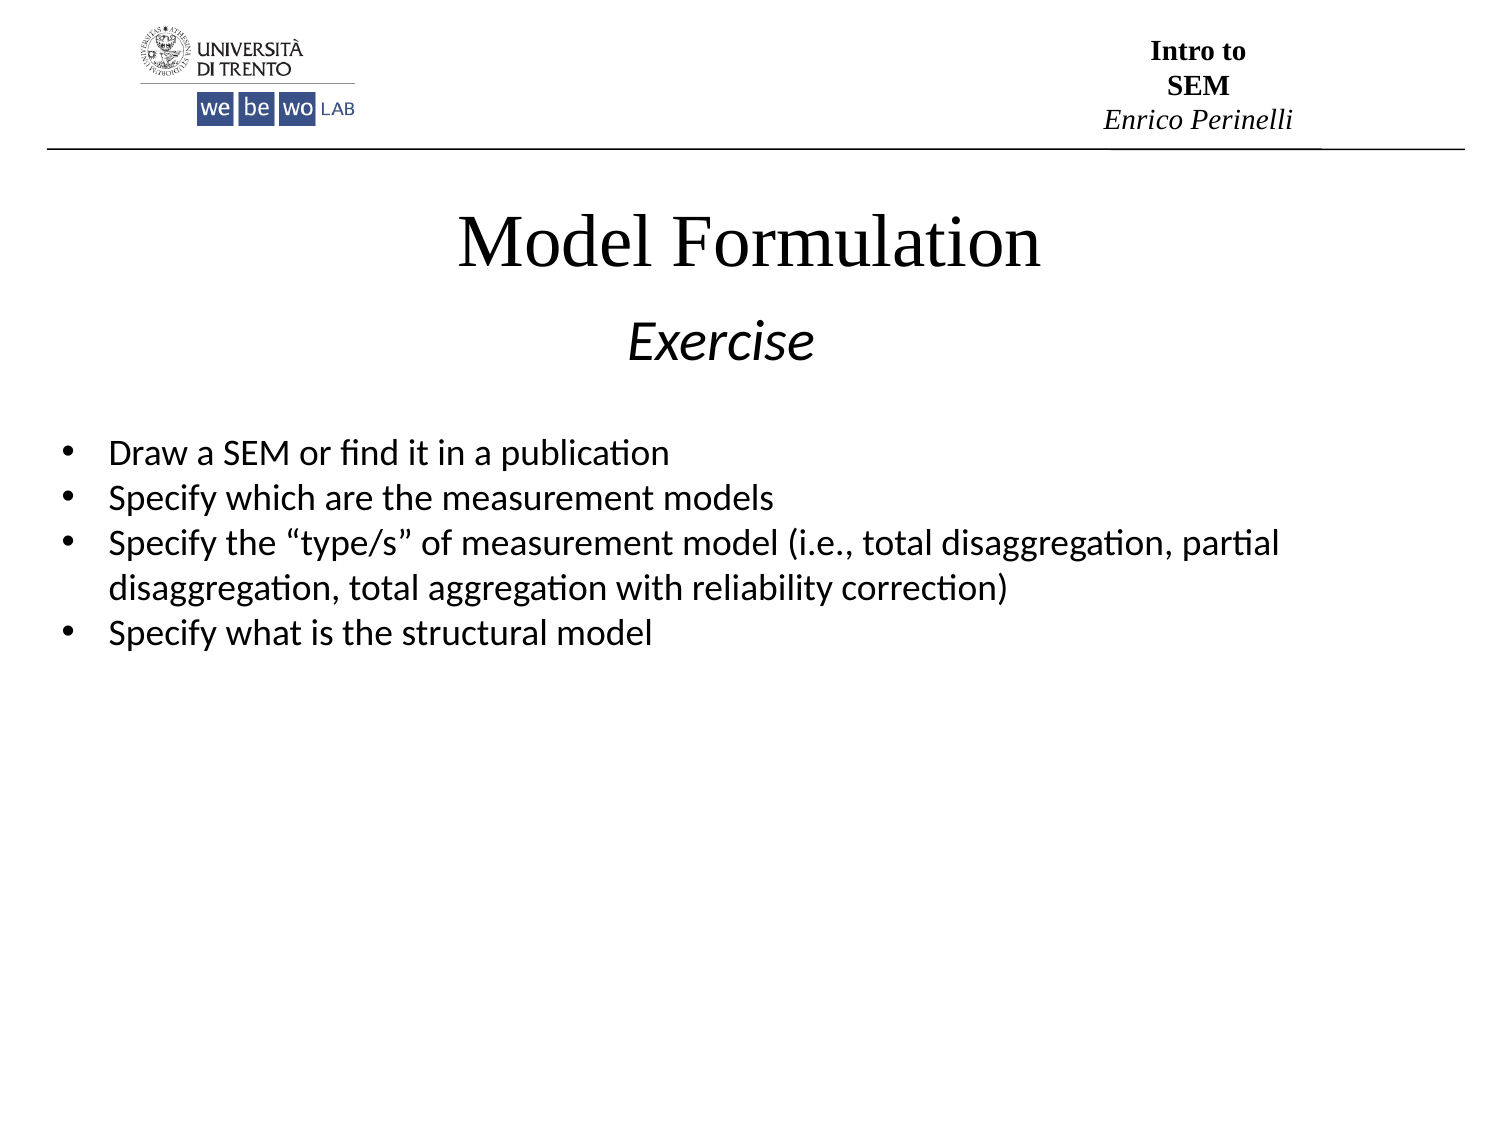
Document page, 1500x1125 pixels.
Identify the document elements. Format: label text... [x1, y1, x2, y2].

text_box Draw a SEM or find it in a publication Specify which are the measurement models Specify the “type/s” of measurement model (i.e., total disaggregation, partial disaggregation, total aggregation with reliability correction) Specify what is the structural model [46, 420, 1436, 661]
text_box Exercise [612, 294, 831, 380]
picture [136, 19, 362, 134]
text_box Intro to SEM Enrico Perinelli [1088, 23, 1309, 143]
text_box Model Formulation [70, 184, 1430, 290]
